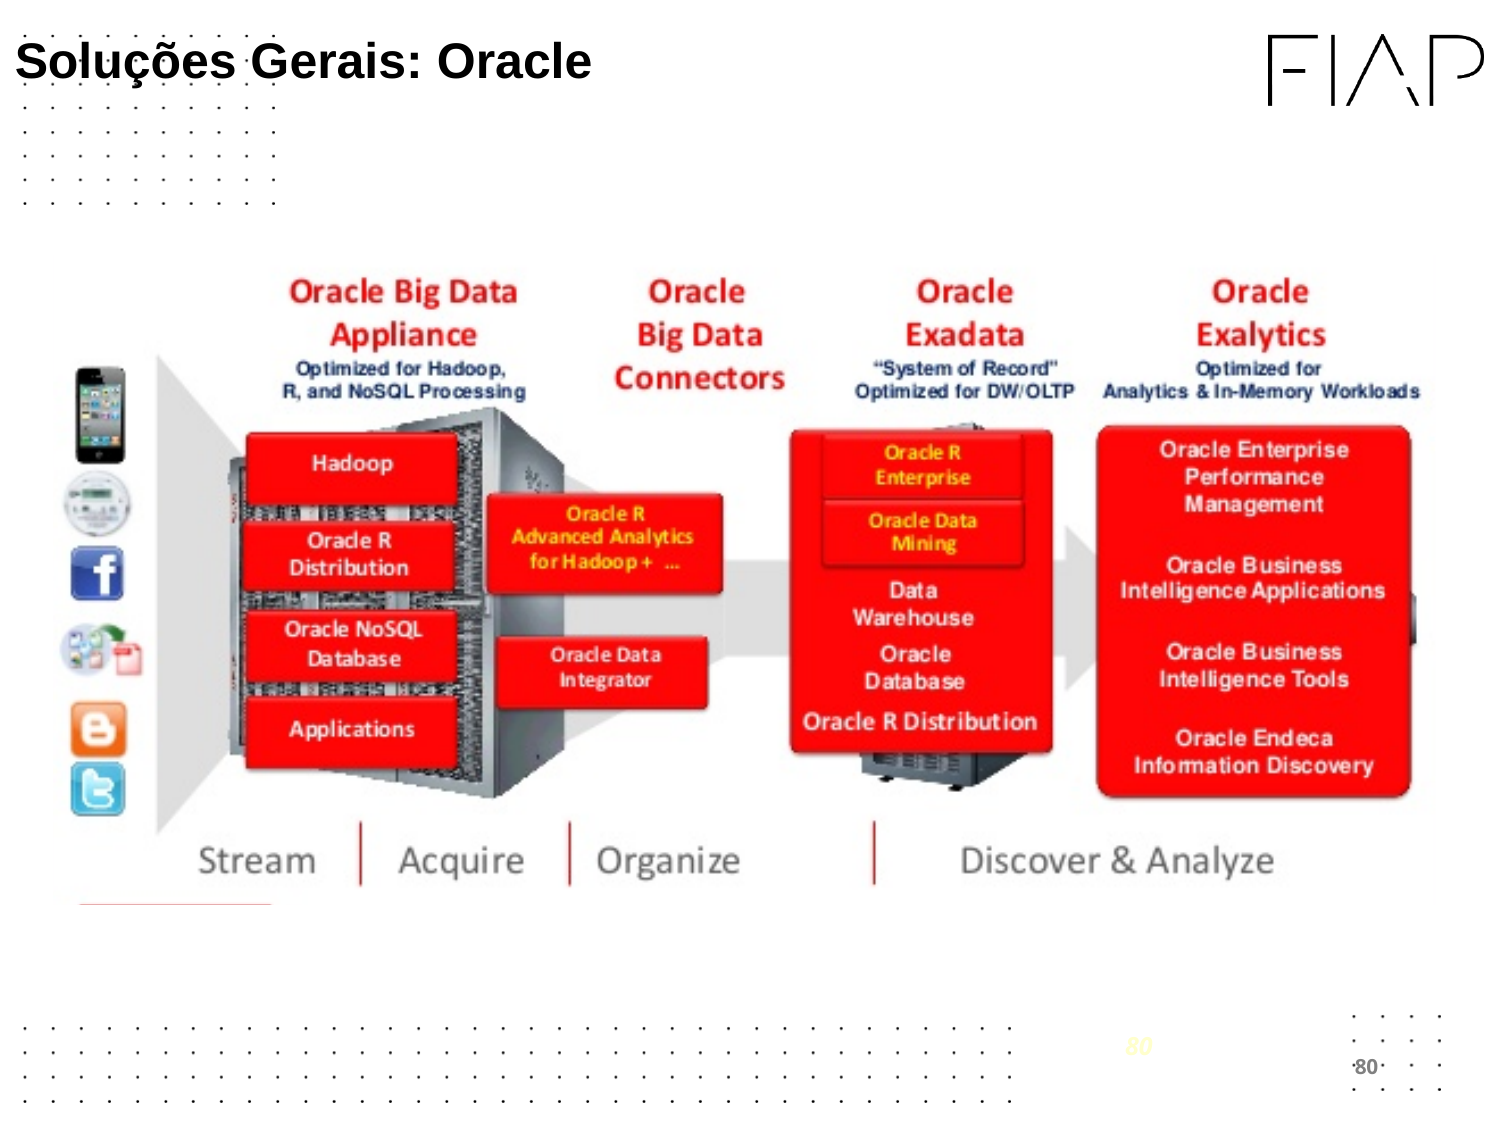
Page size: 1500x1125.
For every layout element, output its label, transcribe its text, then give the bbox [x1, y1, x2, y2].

picture [23, 1025, 1011, 1103]
picture [52, 255, 1436, 906]
picture [1347, 1013, 1441, 1091]
picture [1350, 34, 1484, 106]
title Soluções Gerais: Oracle [0, 27, 1350, 216]
